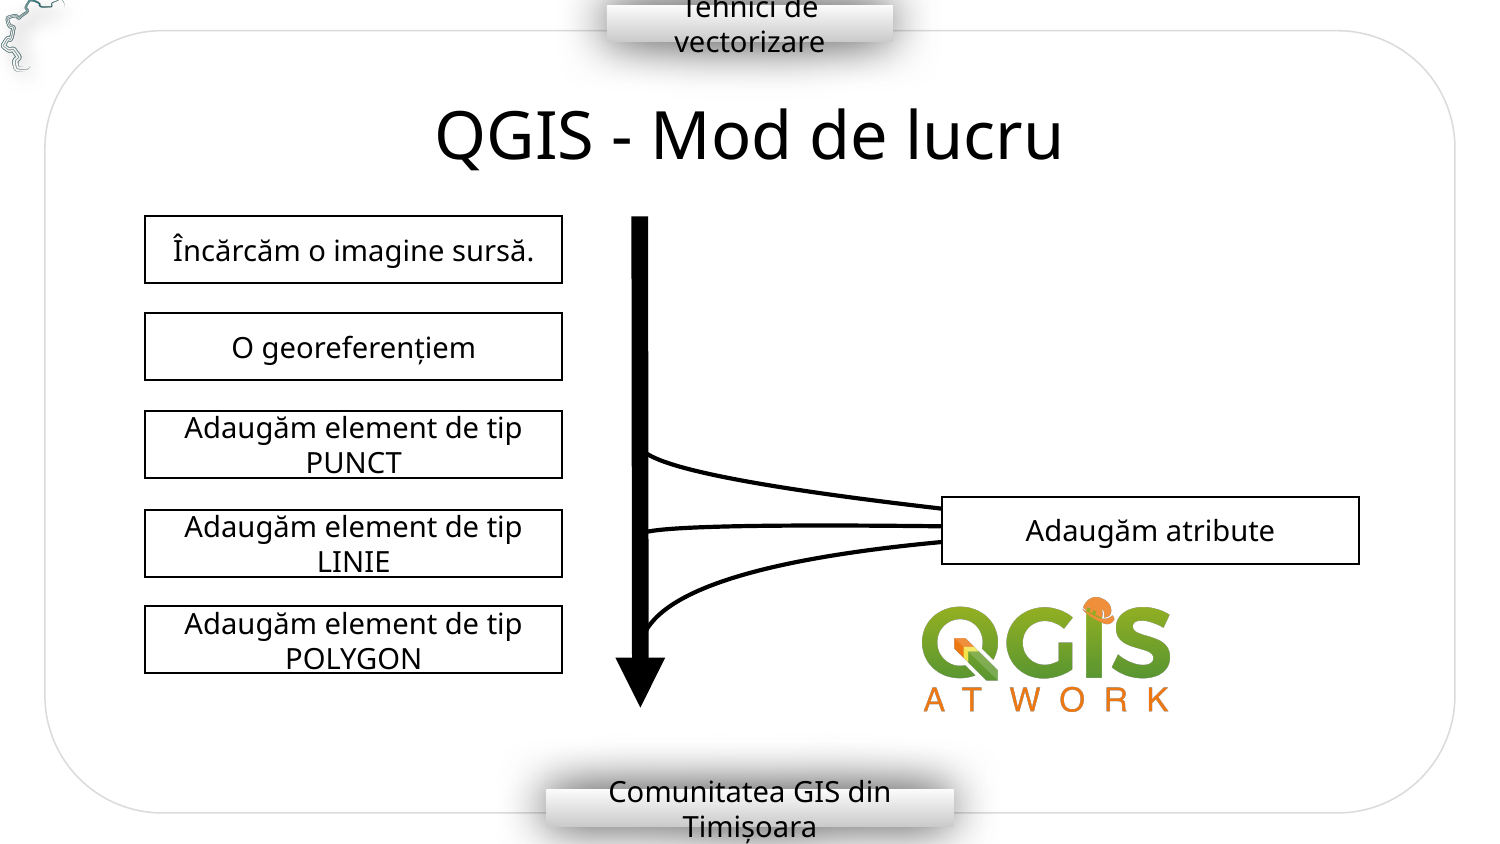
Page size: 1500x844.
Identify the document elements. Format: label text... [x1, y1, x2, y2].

text_box QGIS - Mod de lucru [395, 95, 1105, 171]
text_box Adaugăm element de tip POLYGON [145, 606, 563, 674]
text_box O georeferențiem [145, 313, 563, 381]
text_box [645, 525, 942, 540]
picture [922, 596, 1170, 712]
text_box [645, 542, 942, 640]
text_box Tehnici de vectorizare [606, 5, 893, 42]
text_box Adaugăm element de tip LINIE [145, 509, 563, 577]
text_box Adaugăm atribute [941, 496, 1360, 564]
text_box Adaugăm element de tip PUNCT [145, 410, 563, 478]
picture [1, 0, 65, 73]
text_box [645, 443, 942, 509]
text_box Comunitatea GIS din Timișoara [546, 789, 954, 827]
text_box [44, 30, 1455, 813]
text_box Încărcăm o imagine sursă. [145, 216, 563, 284]
